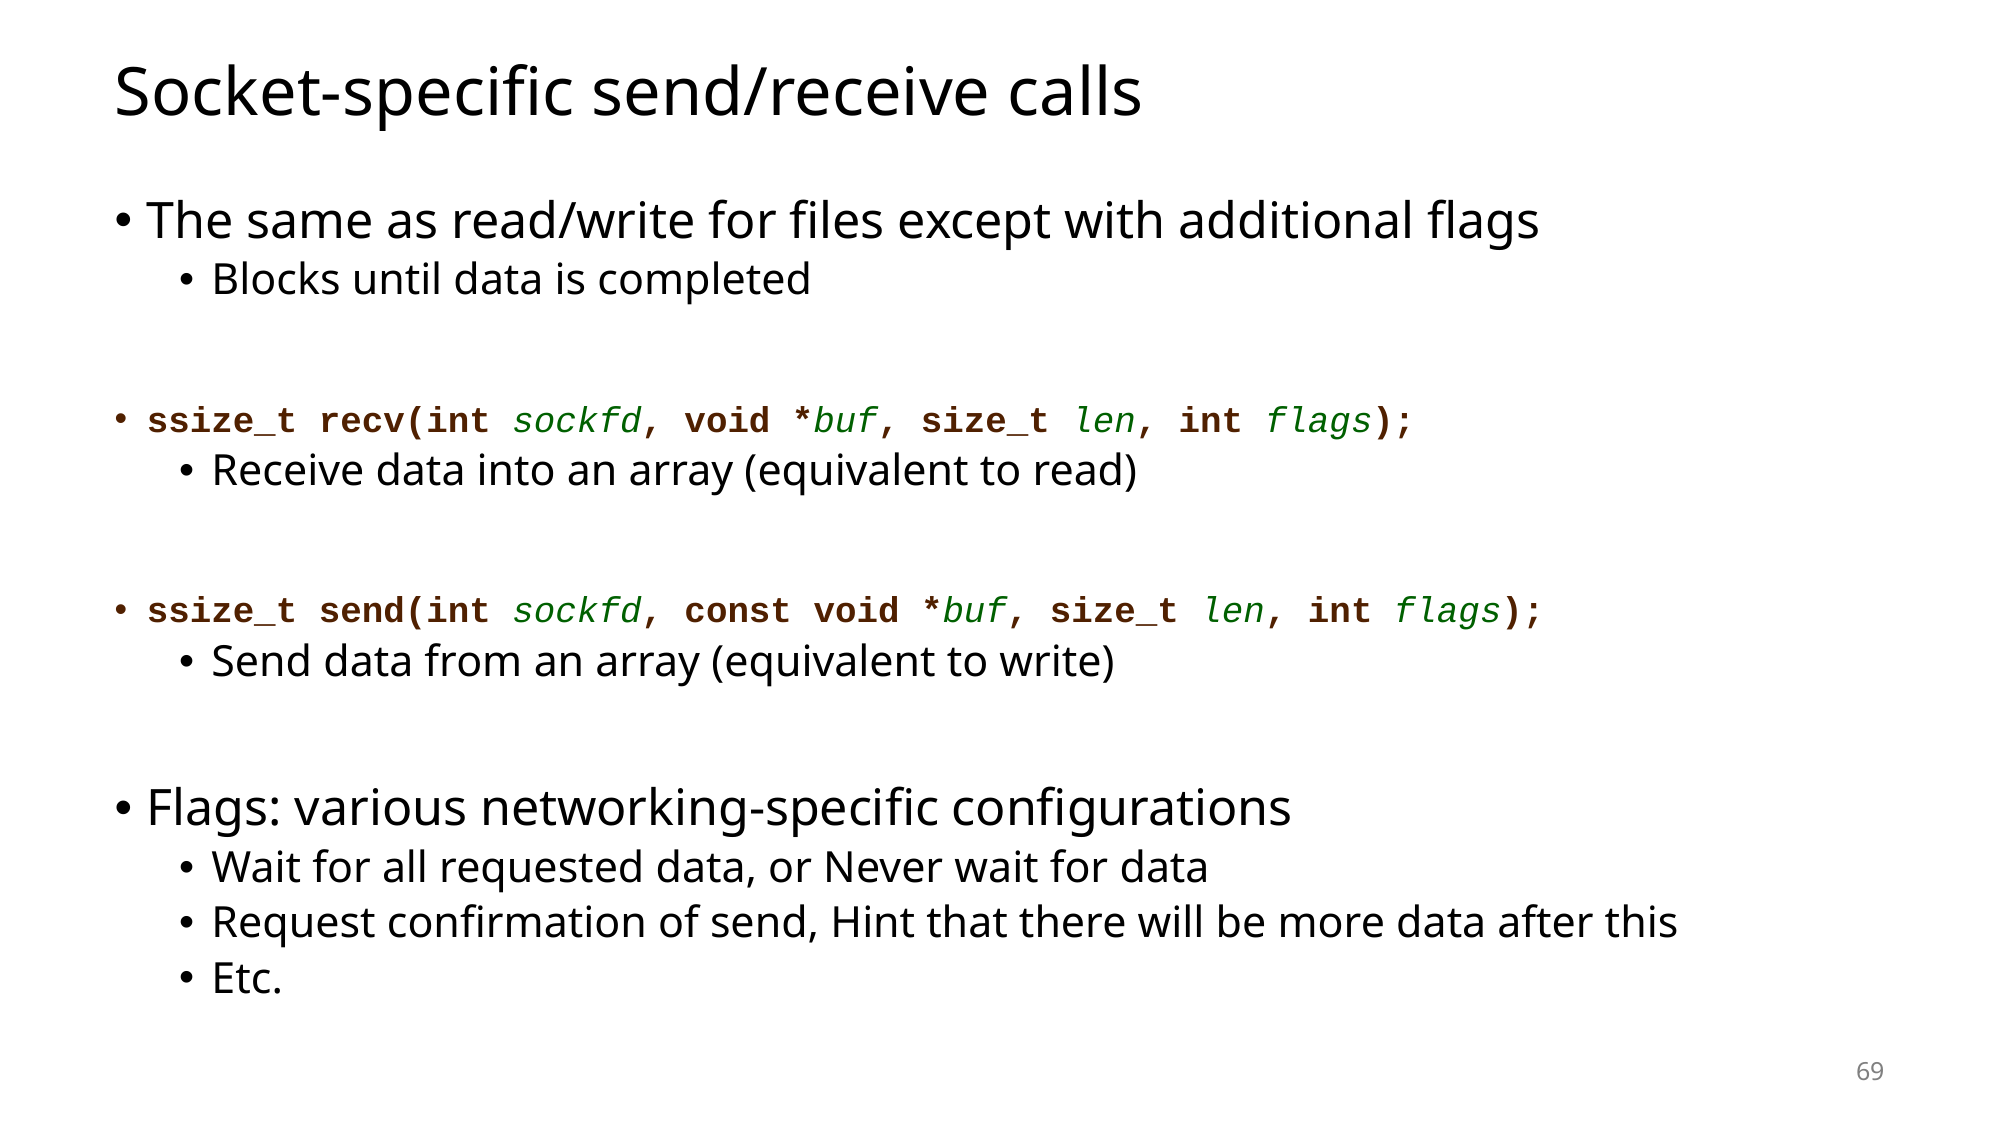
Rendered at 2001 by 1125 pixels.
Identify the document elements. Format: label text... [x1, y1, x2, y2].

list The same as read/write for files except with additional flags Blocks until data is completed ssize_t recv(int sockfd, void *buf, size_t len, int flags); Receive data into an array (equivalent to read) ssize_t send(int sockfd, const void *buf, size_t len, int flags); Send data from an array (equivalent to write) Flags: various networking-specific configurations Wait for all requested data, or Never wait for data Request confirmation of send, Hint that there will be more data after this Etc. [99, 187, 1900, 1013]
title Socket-specific send/receive calls [99, 37, 1900, 150]
slide_number 69 [1749, 1042, 1900, 1103]
